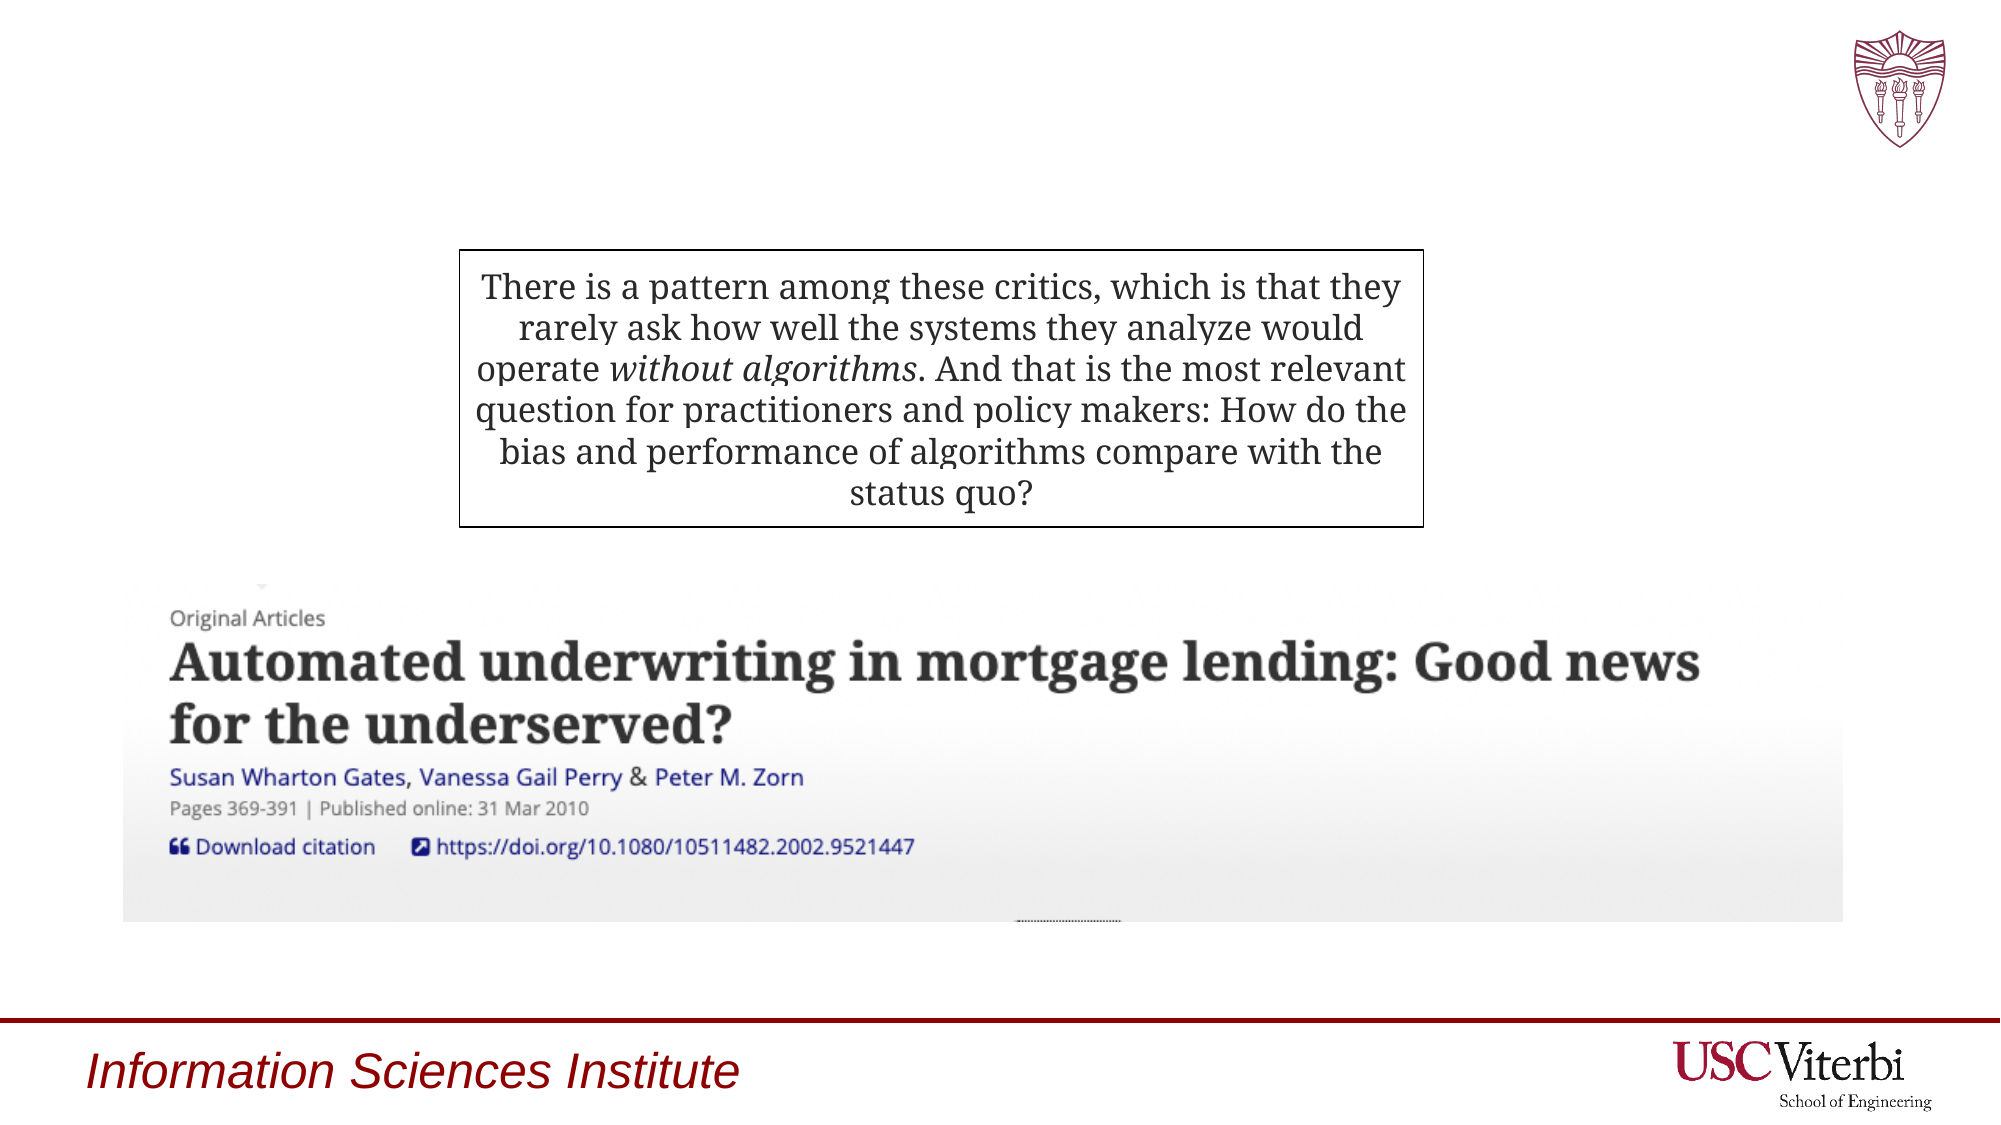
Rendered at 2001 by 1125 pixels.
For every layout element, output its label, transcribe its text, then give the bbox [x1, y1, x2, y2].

text_box There is a pattern among these critics, which is that they rarely ask how well the systems they analyze would operate without algorithms. And that is the most relevant question for practitioners and policy makers: How do the bias and performance of algorithms compare with the status quo? [459, 249, 1424, 528]
picture [1641, 1027, 1964, 1118]
picture [123, 584, 1843, 923]
picture [1824, 13, 1975, 164]
